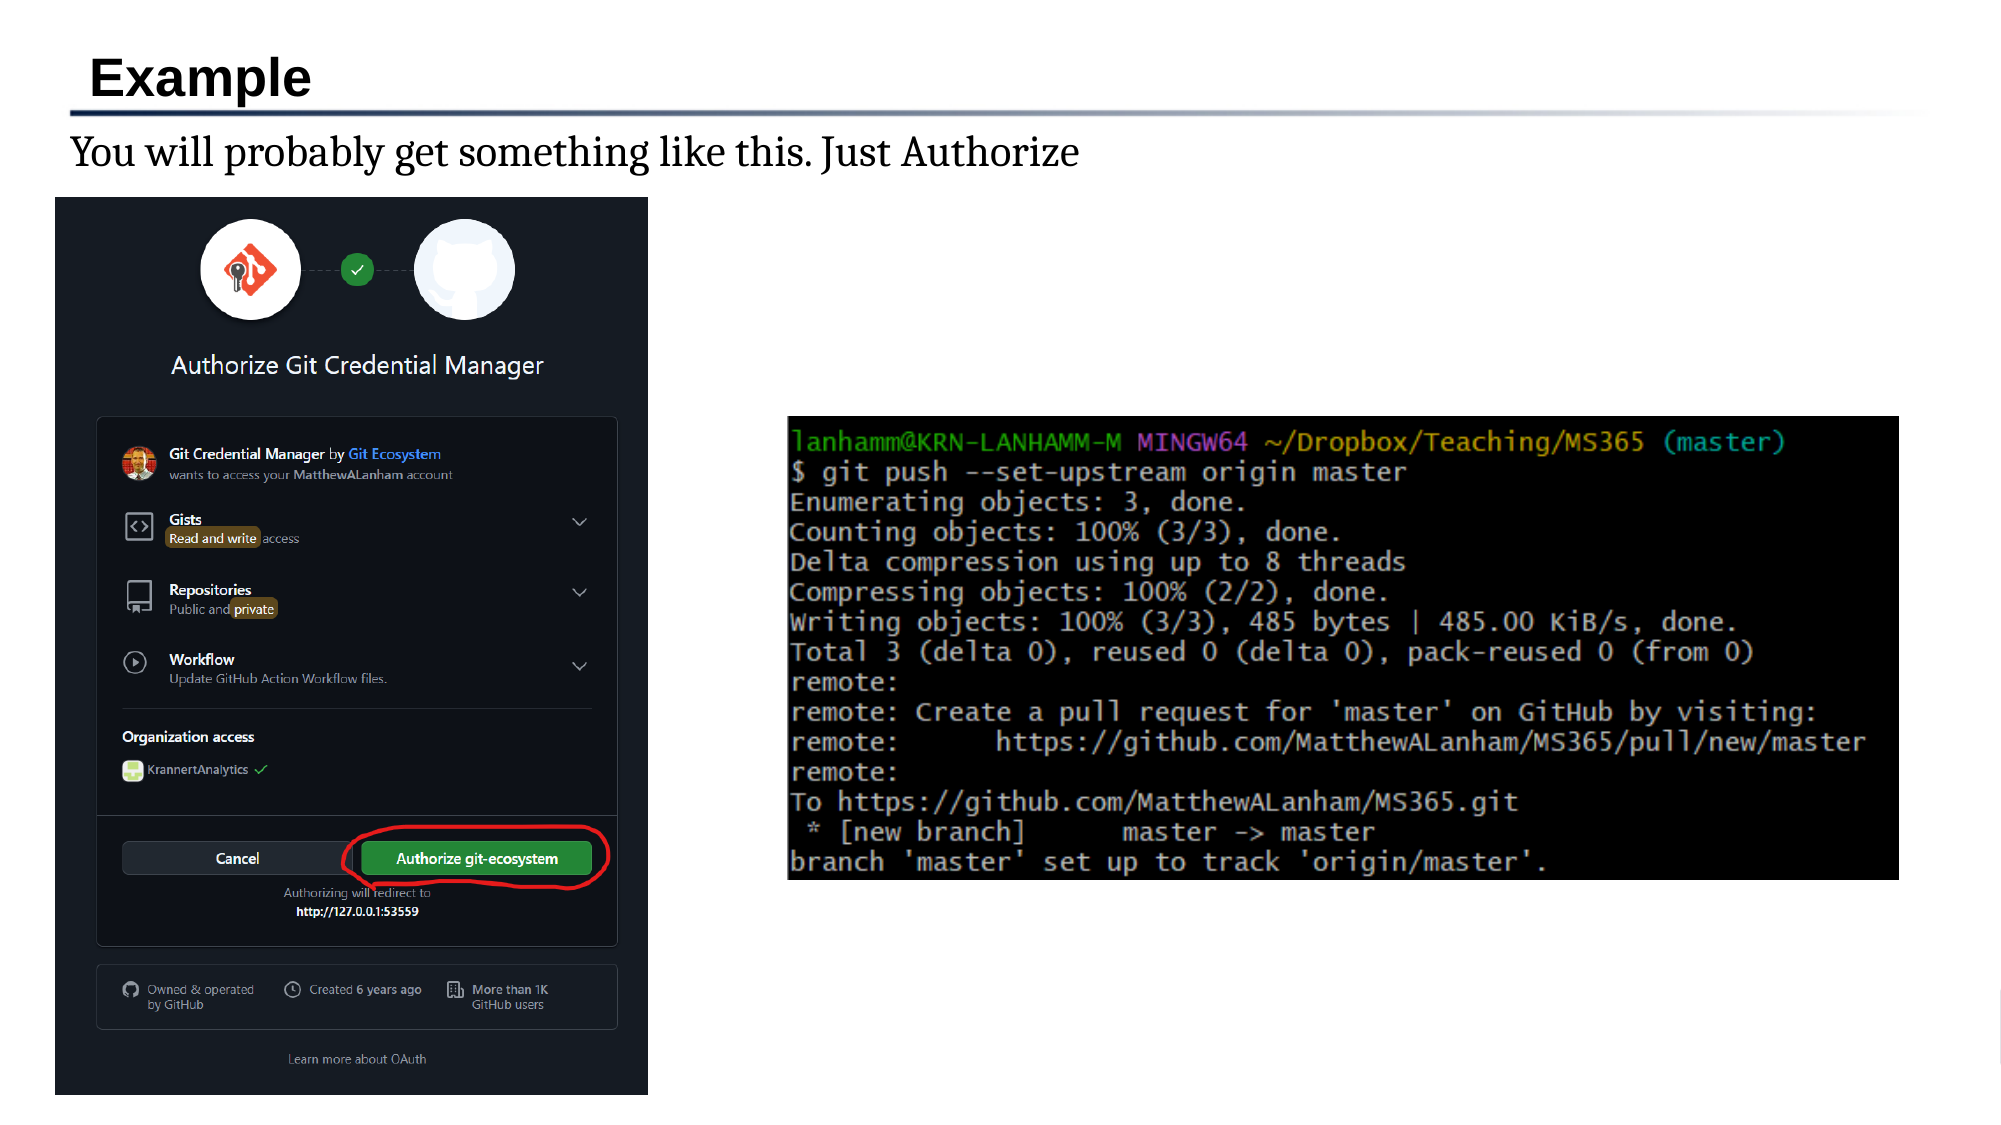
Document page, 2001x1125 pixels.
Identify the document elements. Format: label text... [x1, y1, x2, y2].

picture [0, 0, 2001, 1125]
text_box You will probably get something like this. Just Authorize [55, 114, 1960, 236]
title Example [74, 34, 1729, 114]
